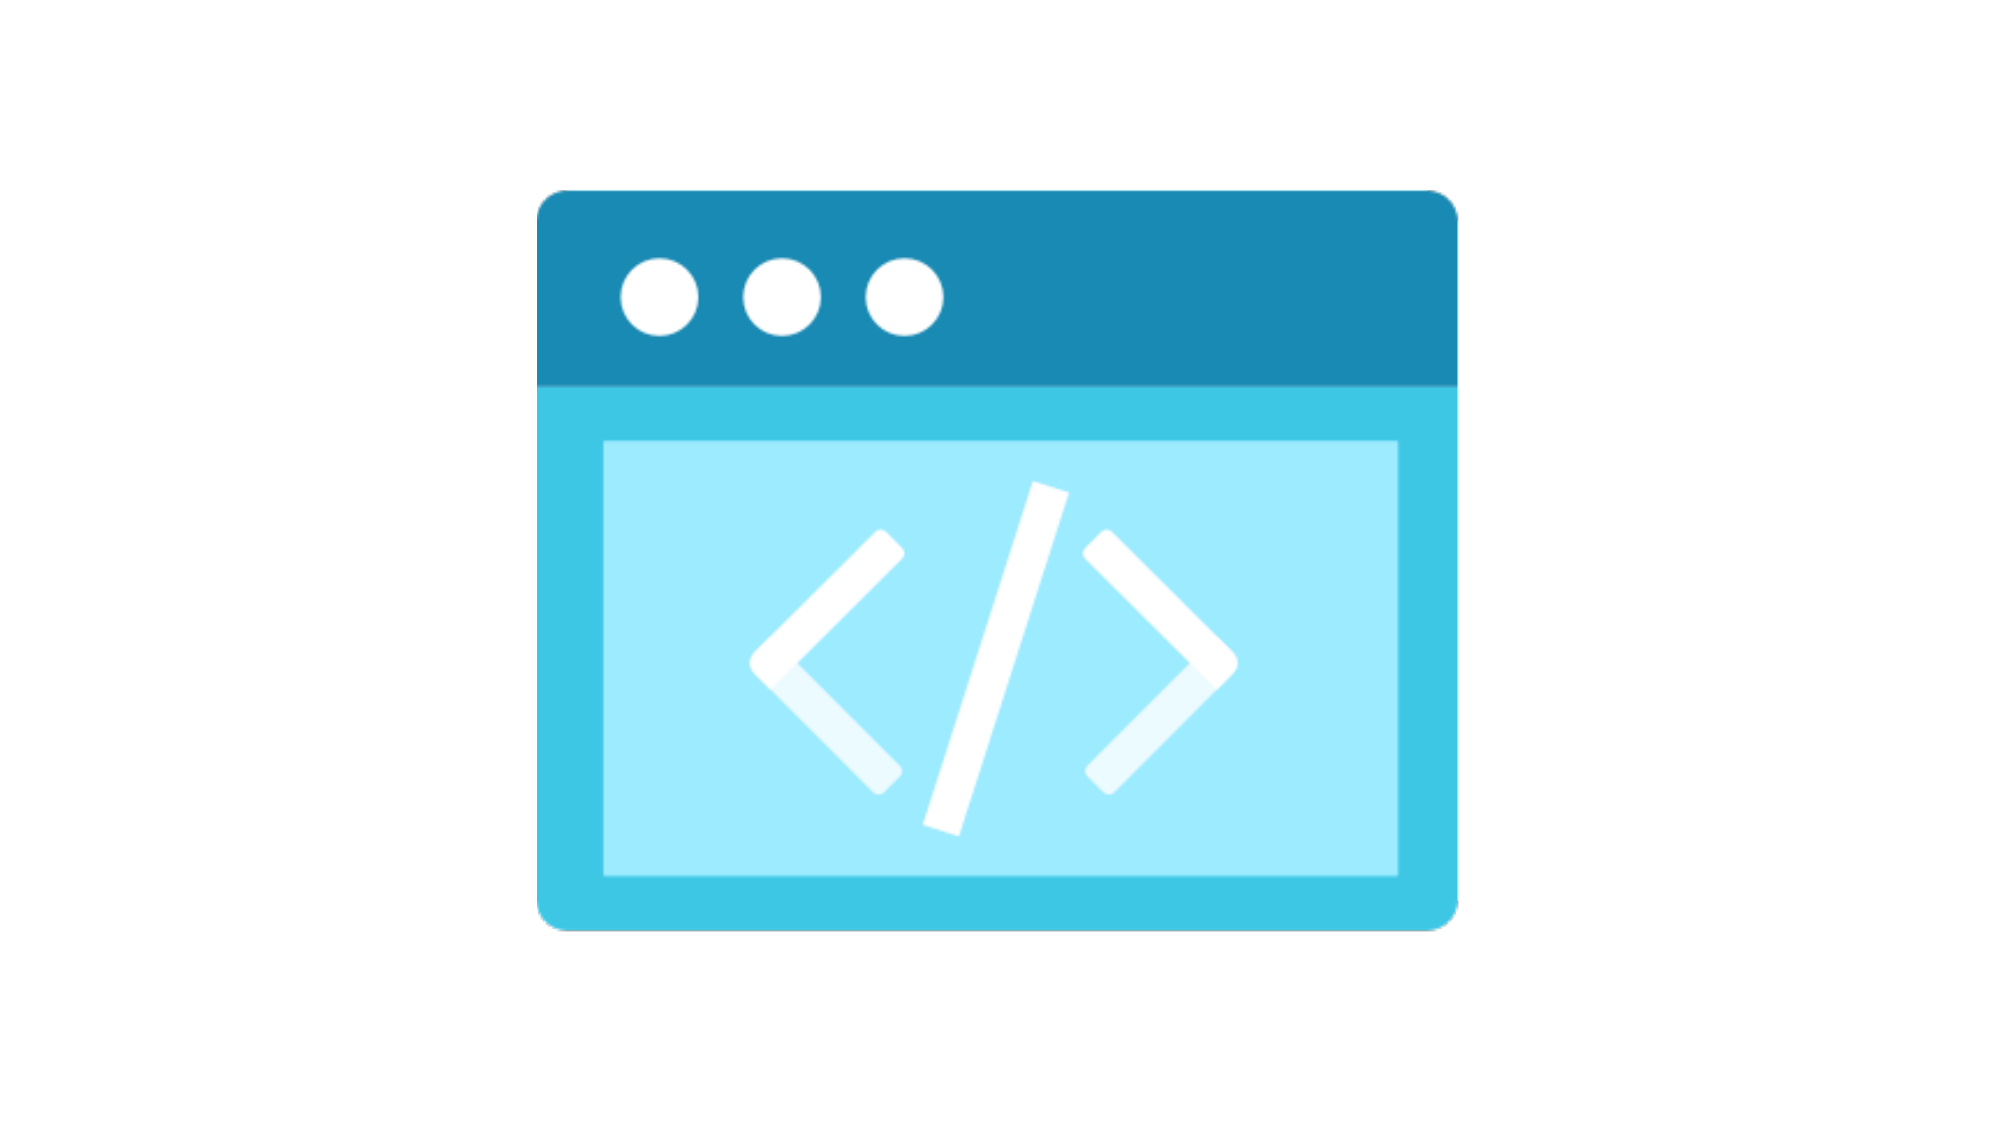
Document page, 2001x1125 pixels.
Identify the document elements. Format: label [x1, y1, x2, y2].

picture [537, 189, 1463, 936]
